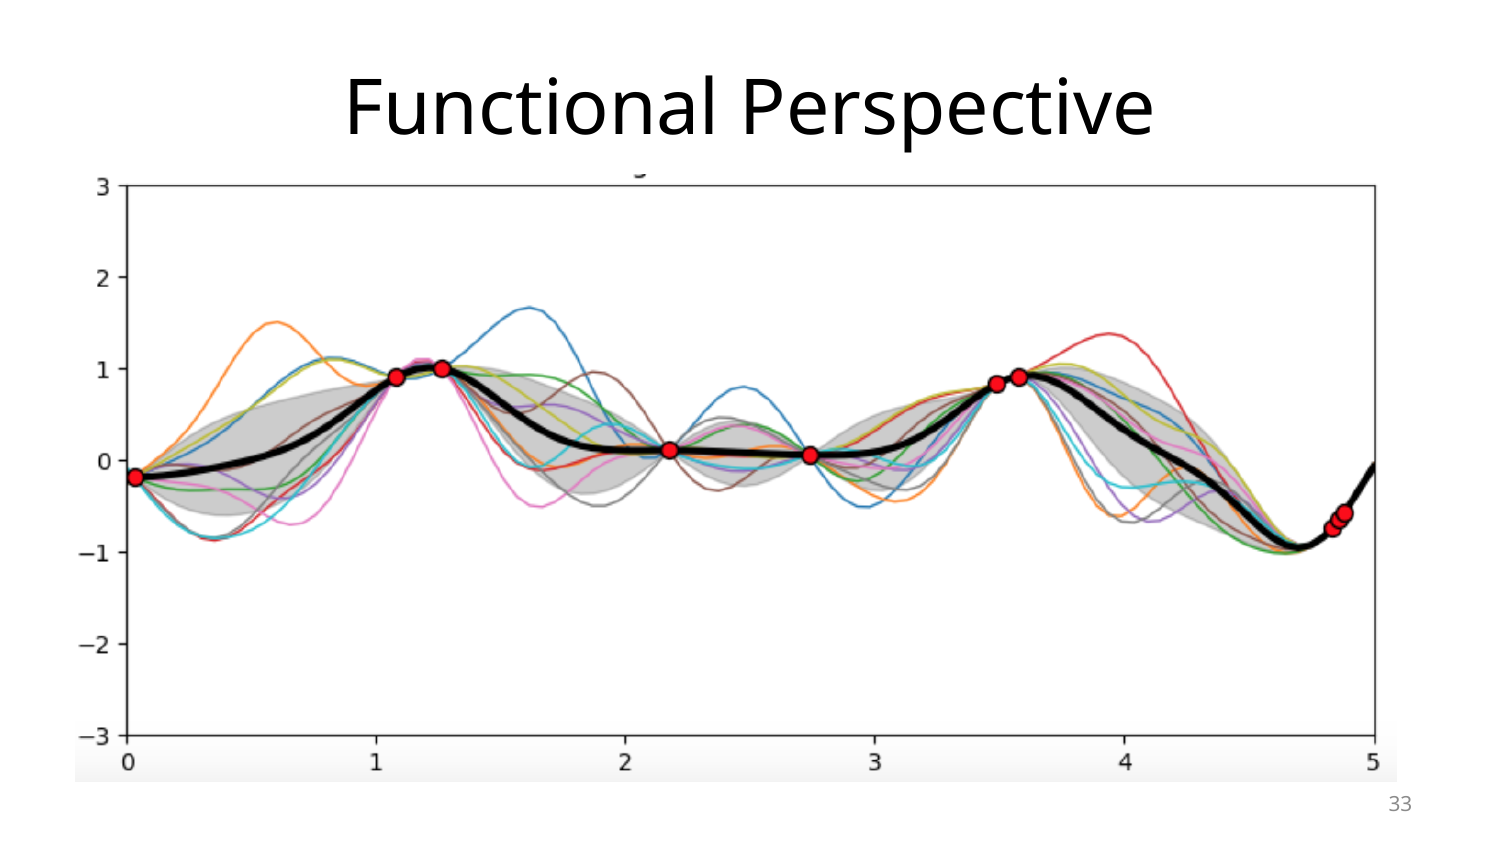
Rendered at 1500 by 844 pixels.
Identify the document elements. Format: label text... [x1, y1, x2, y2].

slide_number 33 [1074, 782, 1425, 827]
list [74, 174, 1397, 783]
title Functional Perspective [75, 33, 1425, 175]
